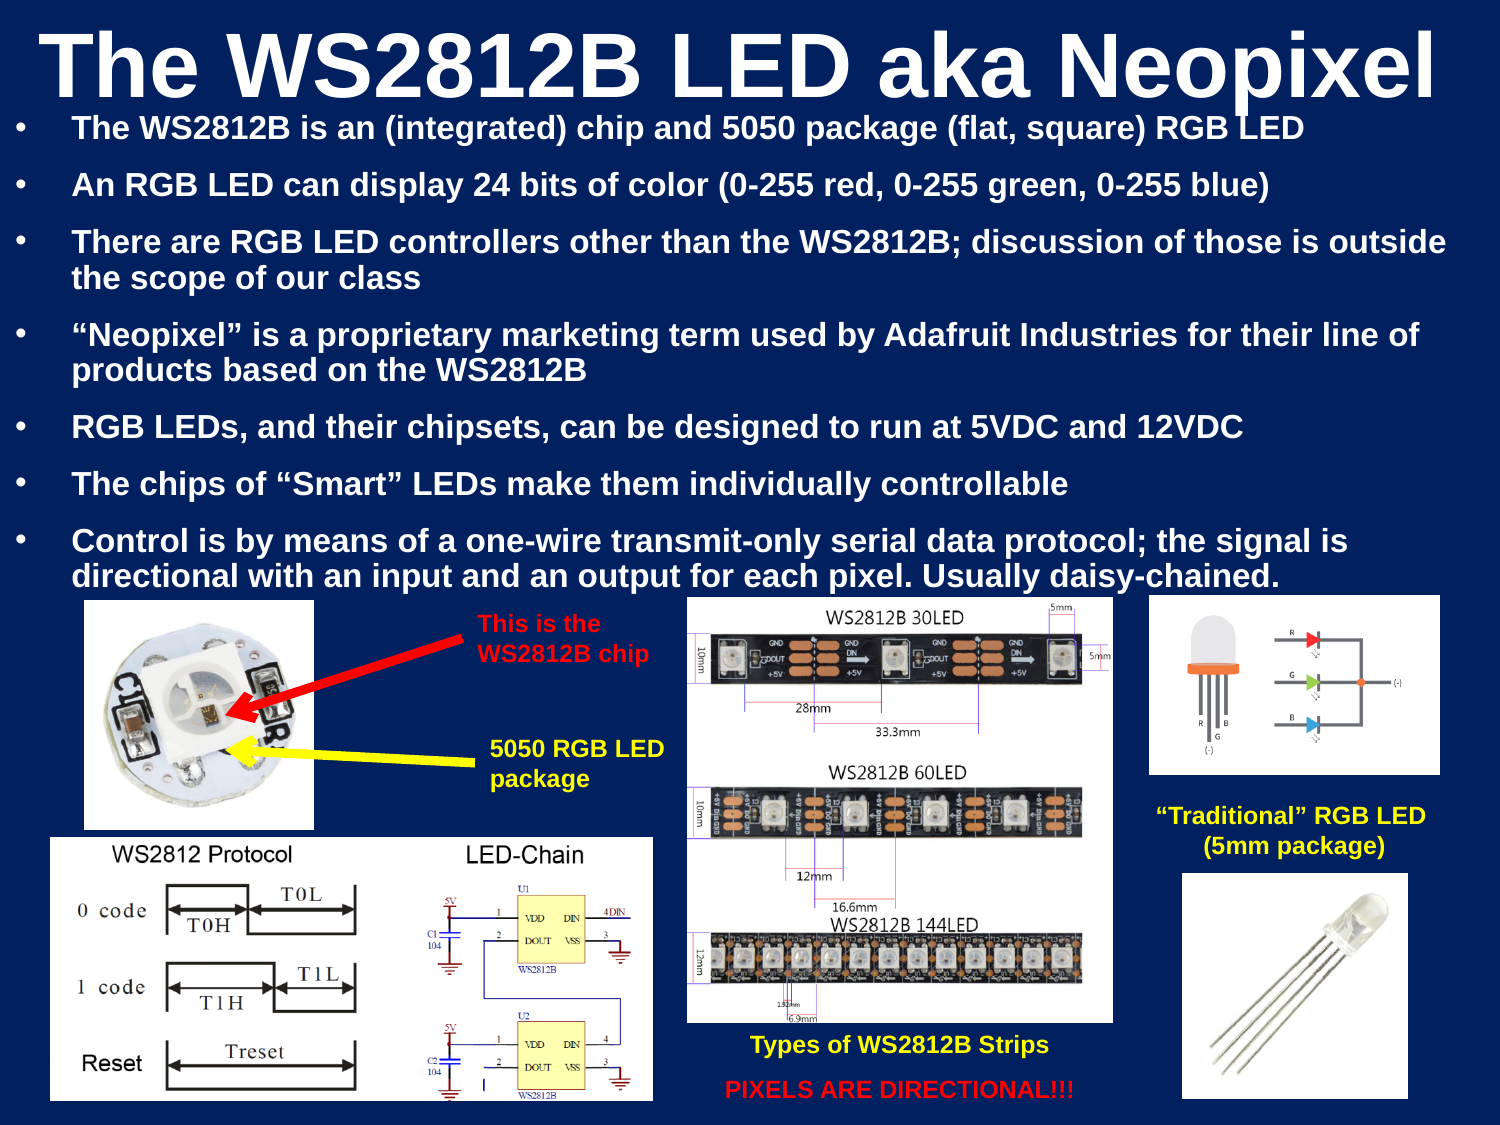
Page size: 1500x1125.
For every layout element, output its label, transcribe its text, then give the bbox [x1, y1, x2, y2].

text_box The WS2812B is an (integrated) chip and 5050 package (flat, square) RGB LED An RGB LED can display 24 bits of color (0-255 red, 0-255 green, 0-255 blue) There are RGB LED controllers other than the WS2812B; discussion of those is outside the scope of our class “Neopixel” is a proprietary marketing term used by Adafruit Industries for their line of products based on the WS2812B RGB LEDs, and their chipsets, can be designed to run at 5VDC and 12VDC The chips of “Smart” LEDs make them individually controllable Control is by means of a one-wire transmit-only serial data protocol; the signal is directional with an input and an output for each pixel. Usually daisy-chained. [0, 99, 1482, 607]
picture [1149, 595, 1440, 775]
text_box PIXELS ARE DIRECTIONAL!!! [687, 1066, 1113, 1112]
picture [687, 597, 1113, 1023]
picture [1182, 873, 1408, 1099]
picture [84, 600, 314, 830]
text_box This is the WS2812B chip [462, 599, 687, 675]
picture [49, 837, 653, 1101]
text_box “Traditional” RGB LED (5mm package) [1113, 791, 1500, 867]
title The WS2812B LED aka Neopixel [22, 37, 1456, 99]
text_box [224, 638, 463, 716]
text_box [224, 749, 475, 763]
text_box Types of WS2812B Strips [687, 1023, 1113, 1066]
text_box 5050 RGB LED package [474, 724, 687, 800]
